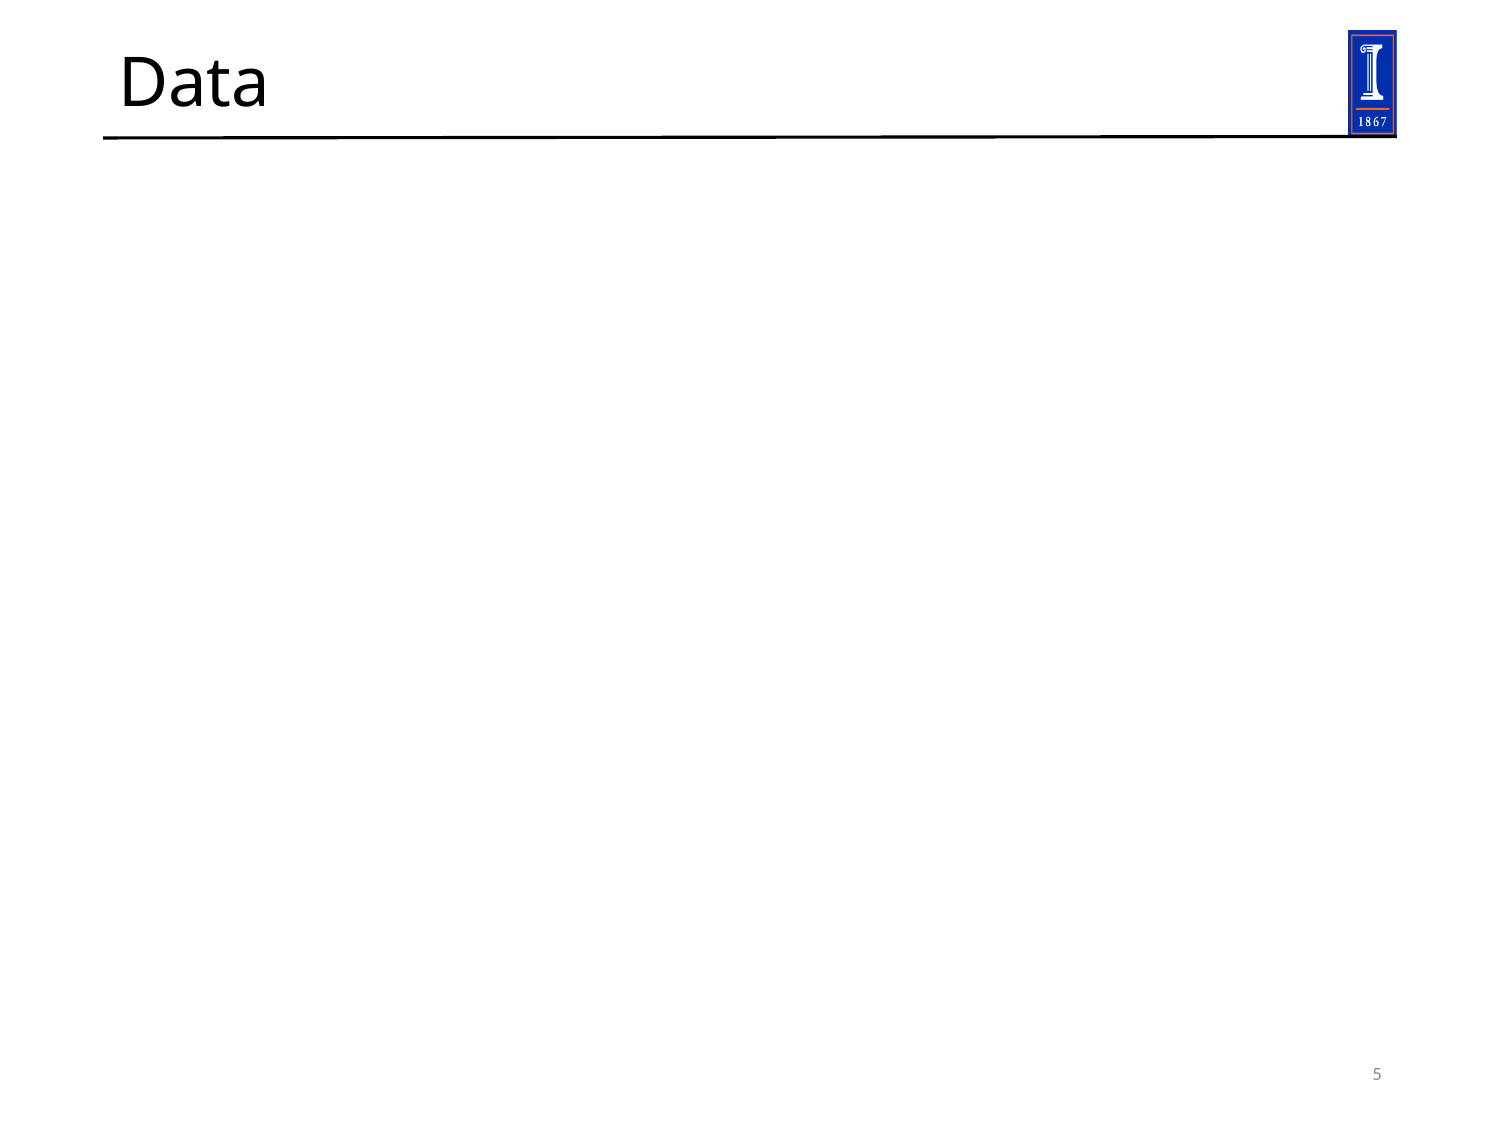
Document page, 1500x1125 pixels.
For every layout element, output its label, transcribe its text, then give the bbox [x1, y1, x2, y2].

title Data [103, 30, 1397, 138]
slide_number 5 [1059, 1042, 1397, 1103]
